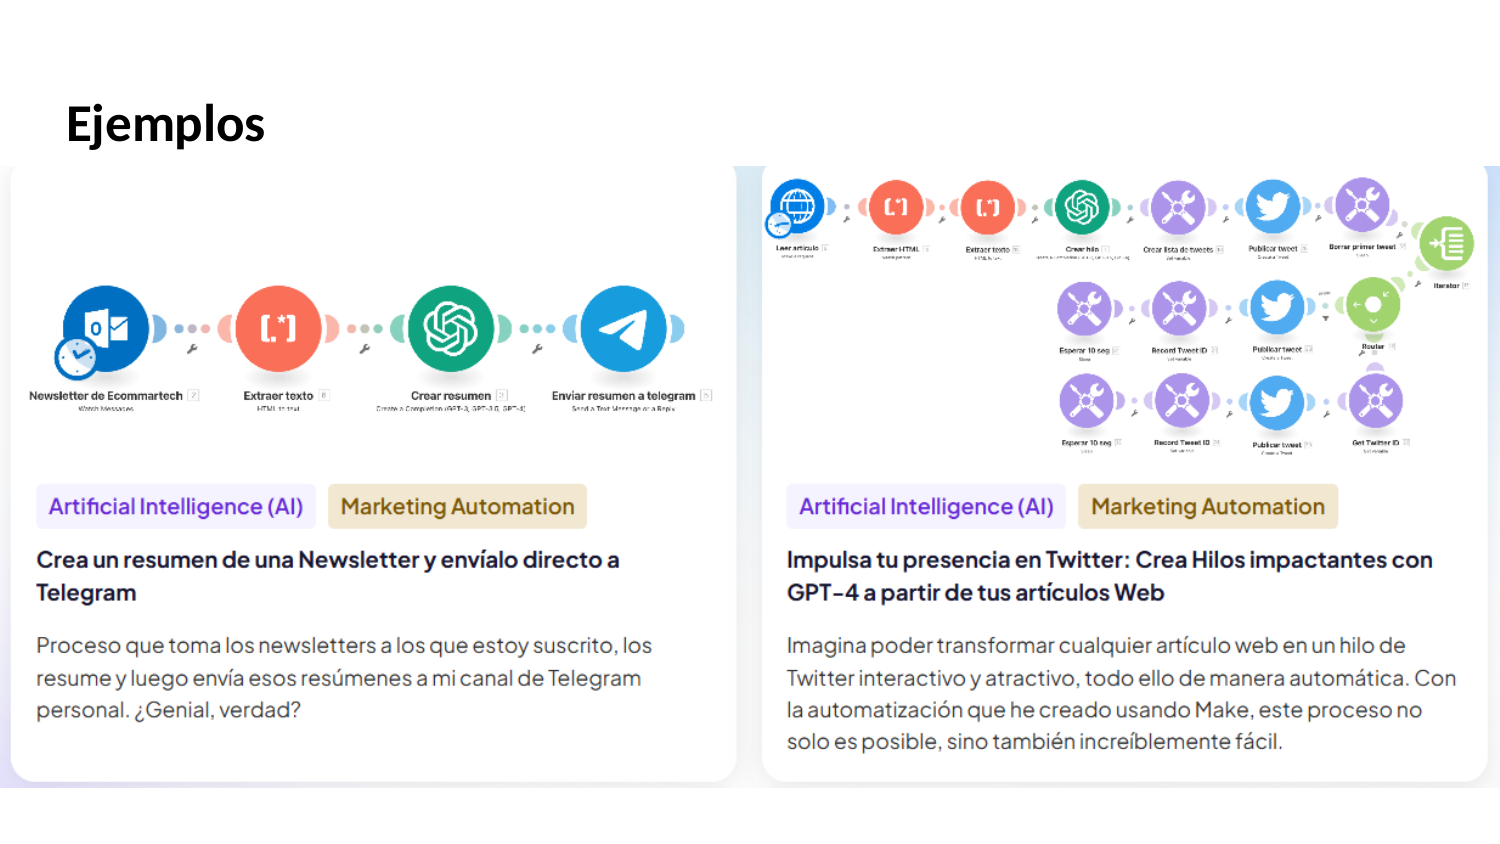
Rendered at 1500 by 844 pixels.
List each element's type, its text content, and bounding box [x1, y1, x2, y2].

picture [0, 166, 1500, 789]
title Ejemplos [51, 72, 1449, 165]
